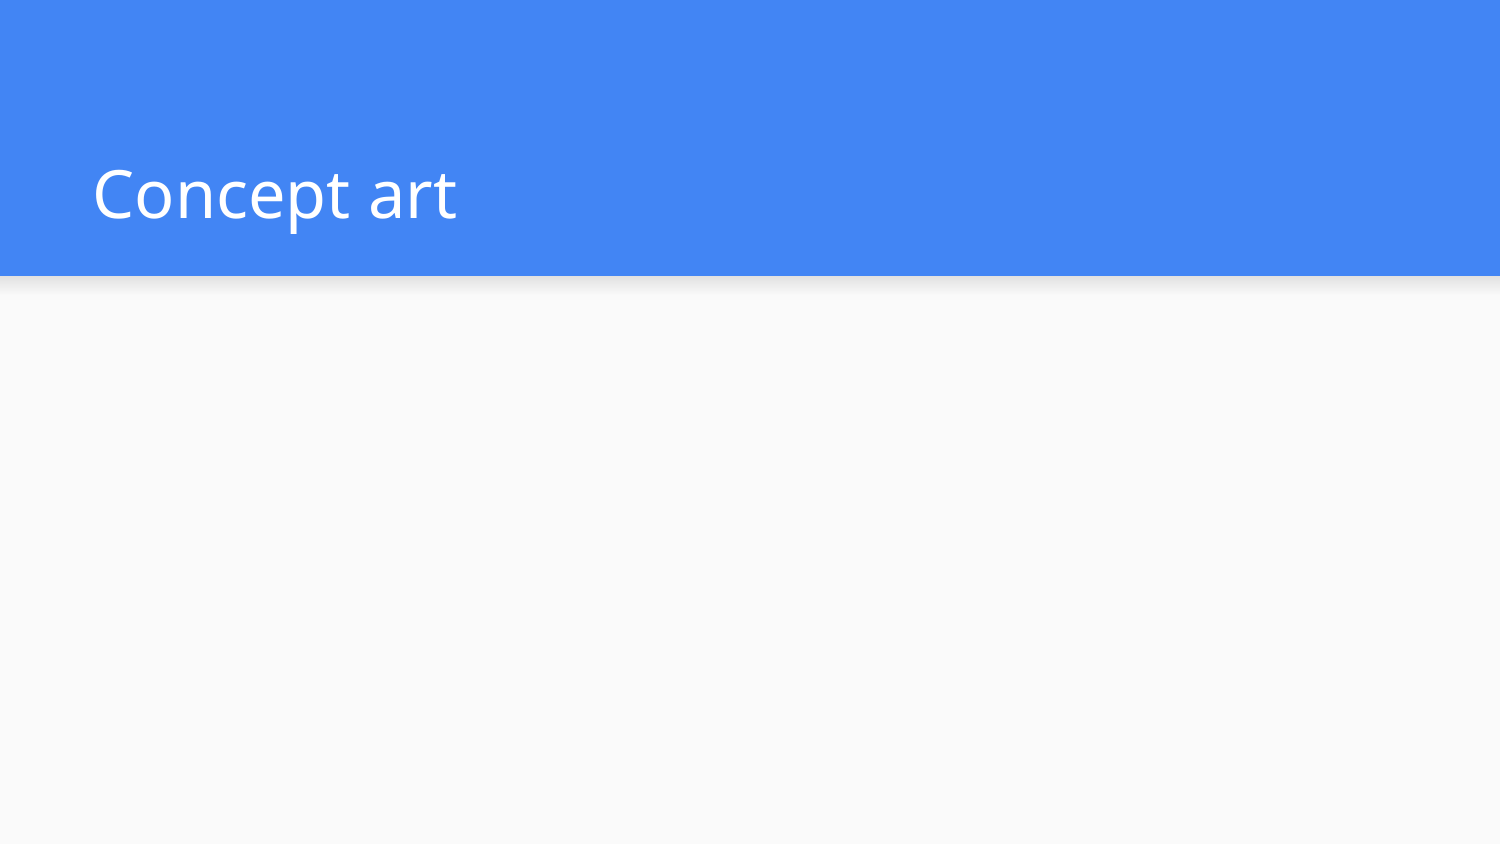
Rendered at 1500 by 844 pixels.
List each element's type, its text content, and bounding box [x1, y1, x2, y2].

title Concept art [77, 121, 1427, 248]
